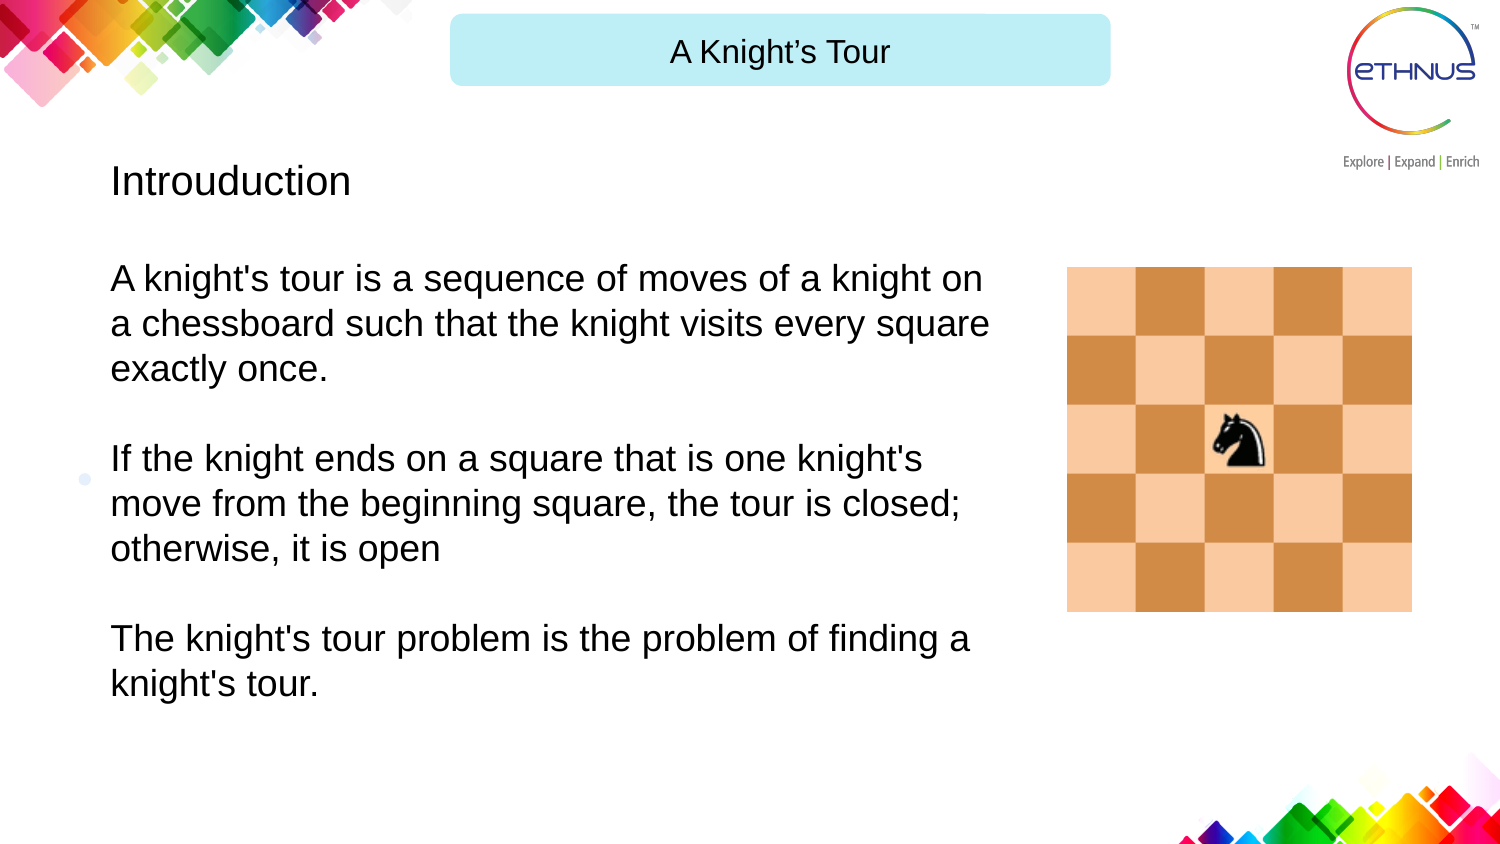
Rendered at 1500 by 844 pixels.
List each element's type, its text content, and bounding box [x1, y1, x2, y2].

text_box [78, 473, 92, 486]
picture [1067, 267, 1412, 612]
text_box A Knight’s Tour [450, 13, 1111, 86]
picture [1344, 7, 1479, 170]
picture [1110, 752, 1500, 844]
picture [0, 0, 412, 107]
text_box Introuduction A knight's tour is a sequence of moves of a knight on a chessboard such that the knight visits every square exactly once. If the knight ends on a square that is one knight's move from the beginning square, the tour is closed; otherwise, it is open The knight's tour problem is the problem of finding a knight's tour. [95, 146, 1020, 844]
